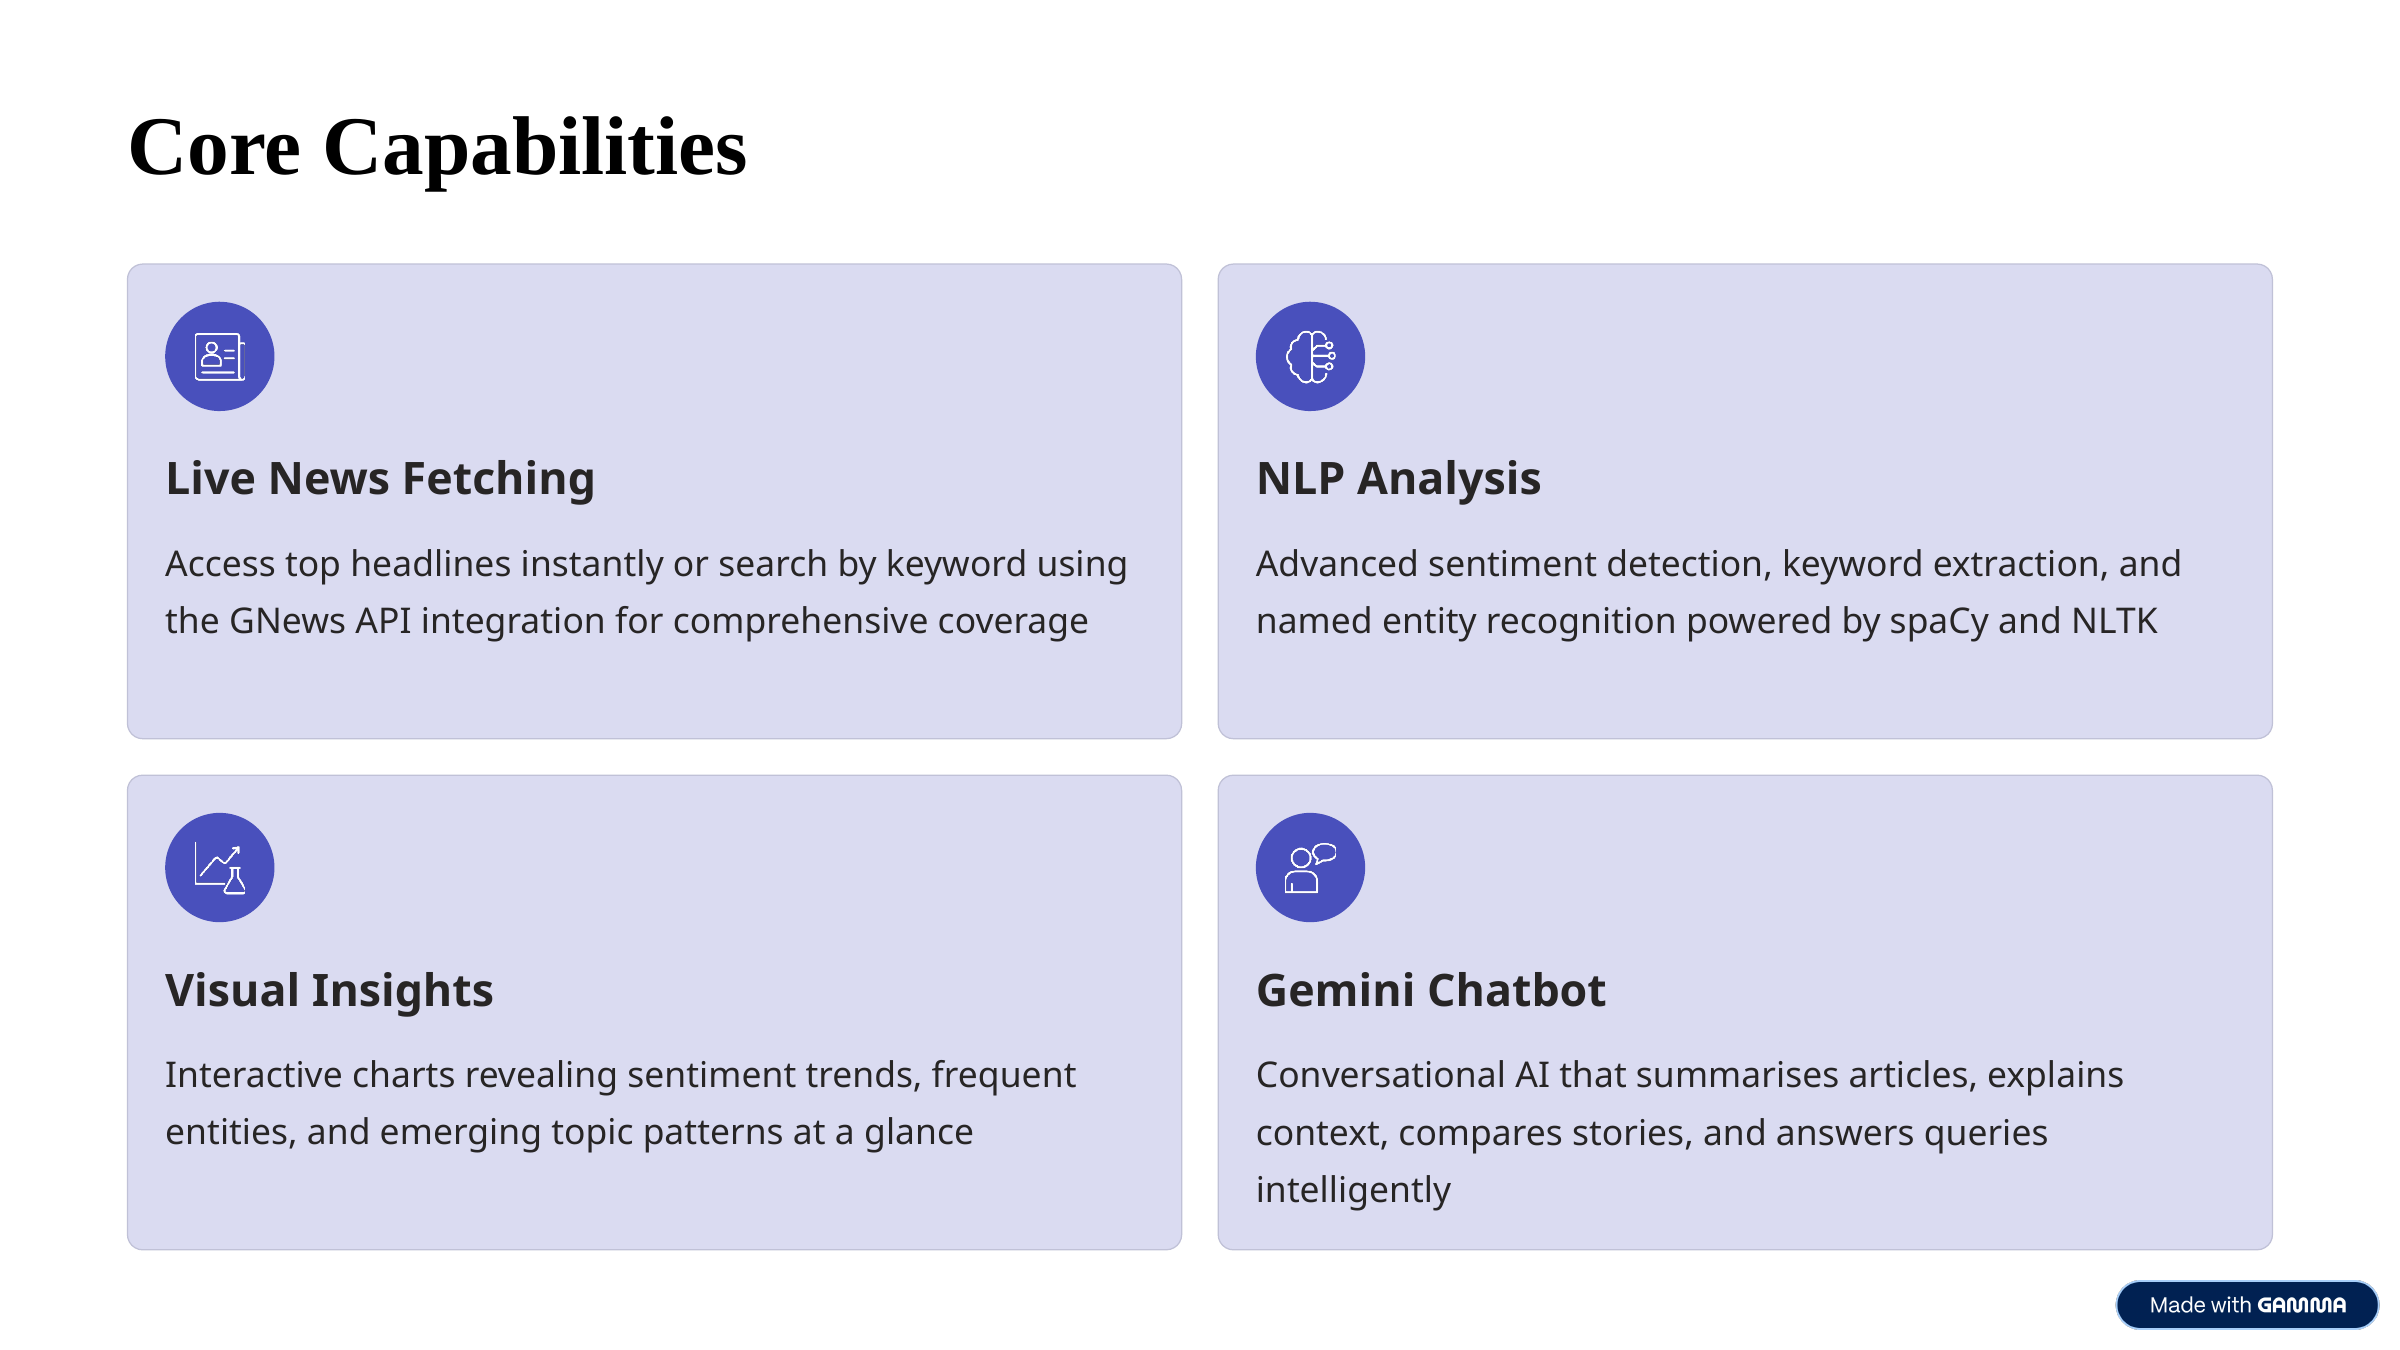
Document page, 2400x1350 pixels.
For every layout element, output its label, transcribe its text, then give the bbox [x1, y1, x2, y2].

text_box Advanced sentiment detection, keyword extraction, and named entity recognition powered by spaCy and NLTK [1255, 526, 2235, 643]
text_box Interactive charts revealing sentiment trends, frequent entities, and emerging topic patterns at a glance [165, 1037, 1144, 1154]
text_box Access top headlines instantly or search by keyword using the GNews API integration for comprehensive coverage [165, 526, 1144, 702]
text_box [127, 775, 1182, 1250]
text_box Live News Fetching [165, 447, 621, 505]
text_box [1218, 775, 2273, 1250]
text_box [1255, 301, 1366, 412]
text_box [165, 301, 275, 412]
text_box Conversational AI that summarises articles, explains context, compares stories, and answers queries intelligently [1255, 1037, 2235, 1213]
text_box [165, 812, 275, 923]
text_box Visual Insights [165, 958, 621, 1016]
text_box [1255, 812, 1366, 923]
text_box Gemini Chatbot [1255, 958, 1712, 1016]
text_box NLP Analysis [1255, 447, 1712, 505]
picture [1285, 836, 1336, 899]
picture [2106, 1271, 2389, 1339]
picture [1285, 325, 1336, 388]
picture [195, 836, 245, 899]
picture [195, 325, 245, 388]
text_box Core Capabilities [127, 100, 857, 192]
text_box [1218, 264, 2273, 739]
text_box [127, 264, 1182, 739]
